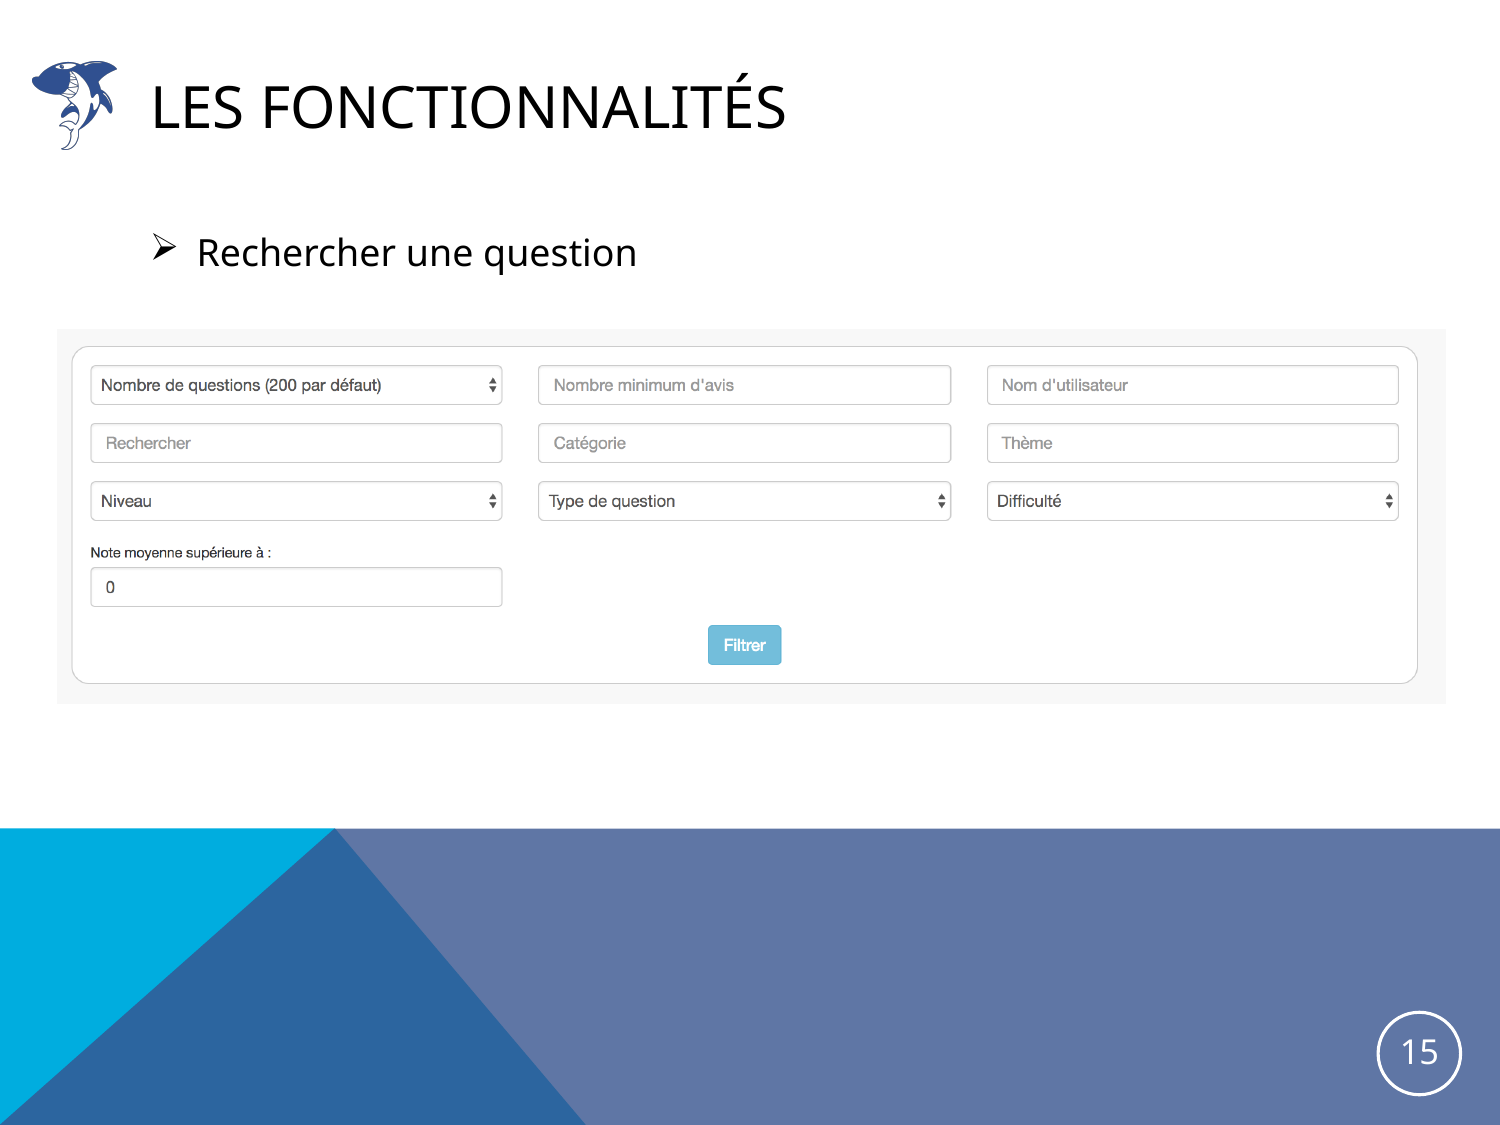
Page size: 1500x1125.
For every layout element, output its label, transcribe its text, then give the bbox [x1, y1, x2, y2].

picture [57, 328, 1446, 704]
picture [30, 61, 120, 151]
title LES FONCTIONNALITÉS [135, 60, 1369, 150]
slide_number 15 [1376, 1010, 1463, 1097]
text_box Rechercher une question [135, 222, 982, 282]
